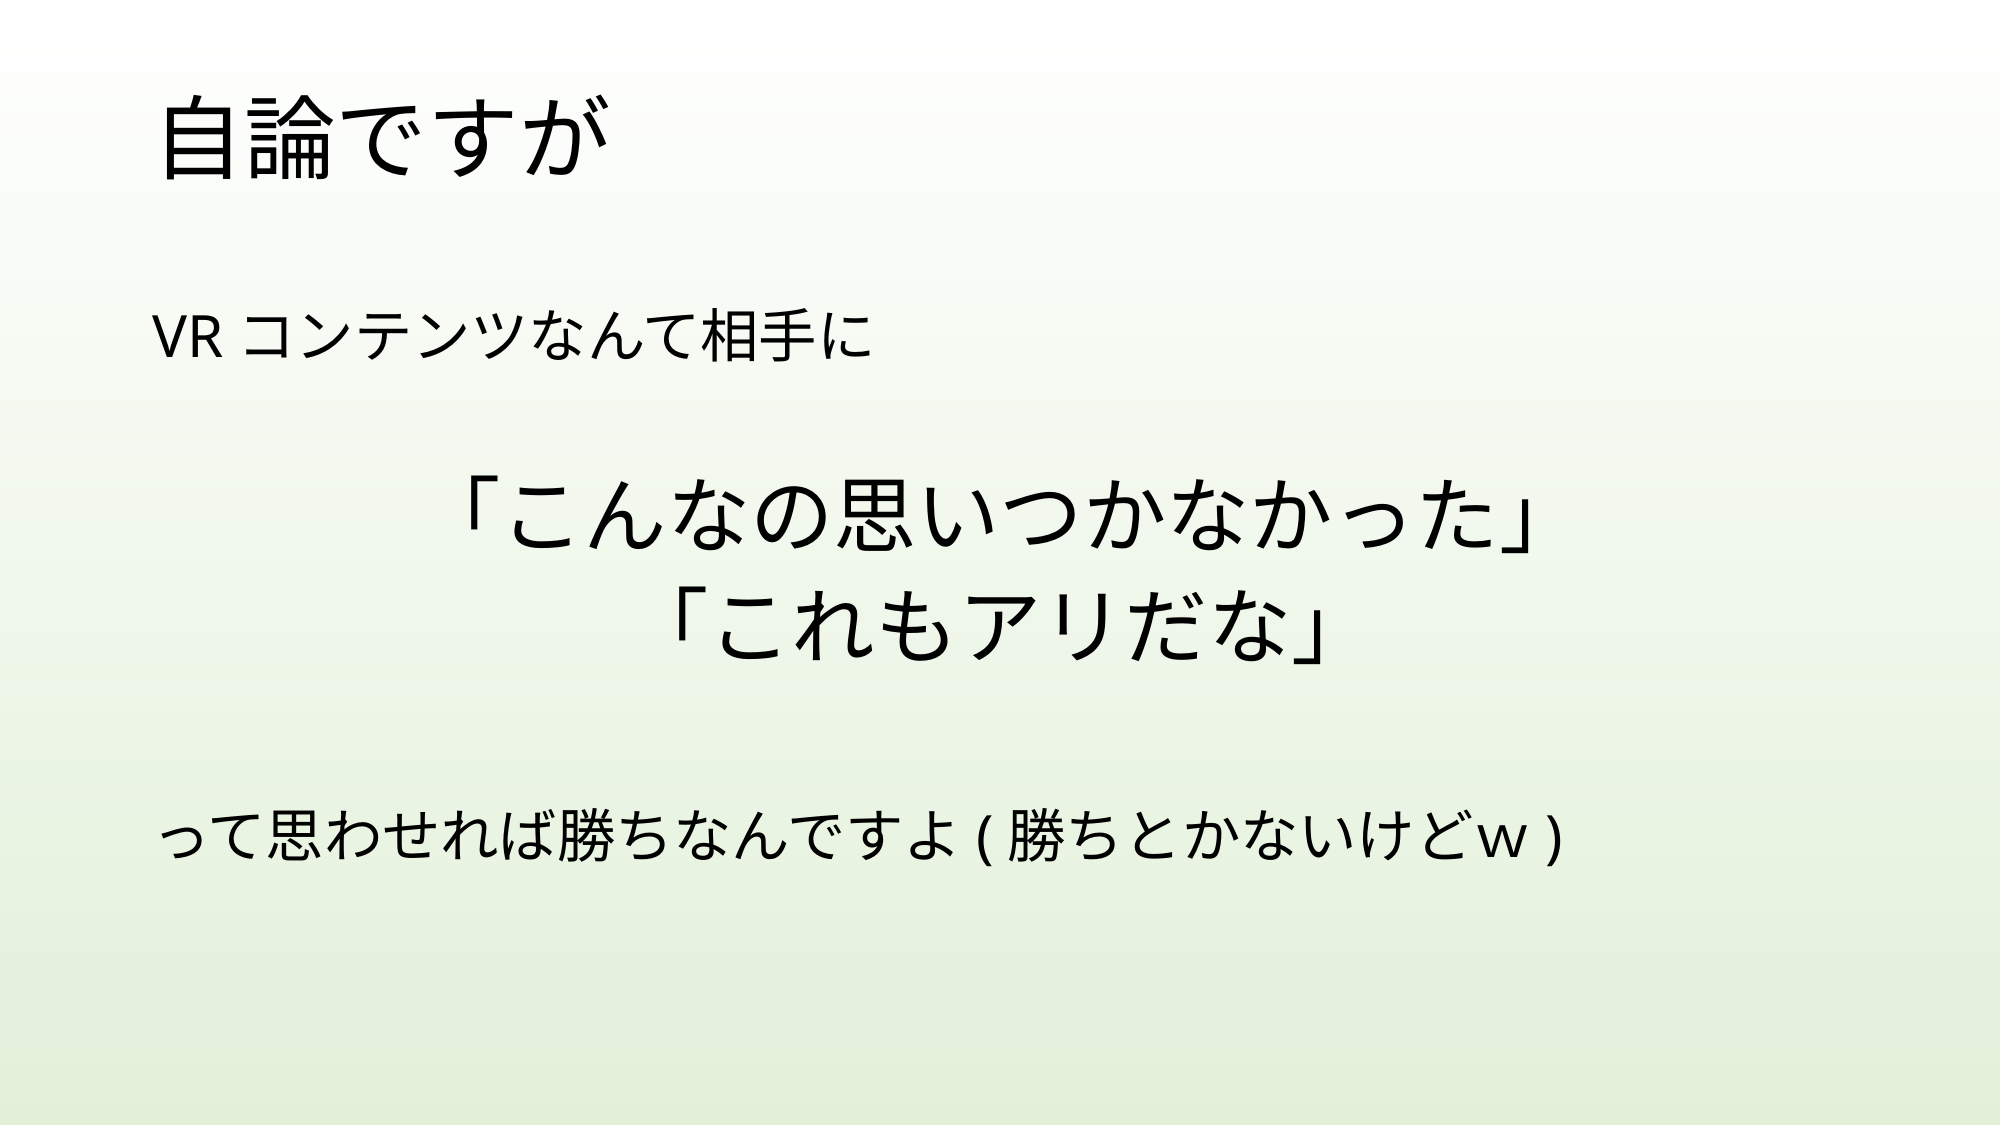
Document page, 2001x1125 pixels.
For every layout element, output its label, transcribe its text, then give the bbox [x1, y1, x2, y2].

list VRコンテンツなんて相手に 「こんなの思いつかなかった」 「これもアリだな」 って思わせれば勝ちなんですよ(勝ちとかないけどｗ) [137, 299, 1863, 1014]
title 自論ですが [137, 59, 1863, 227]
